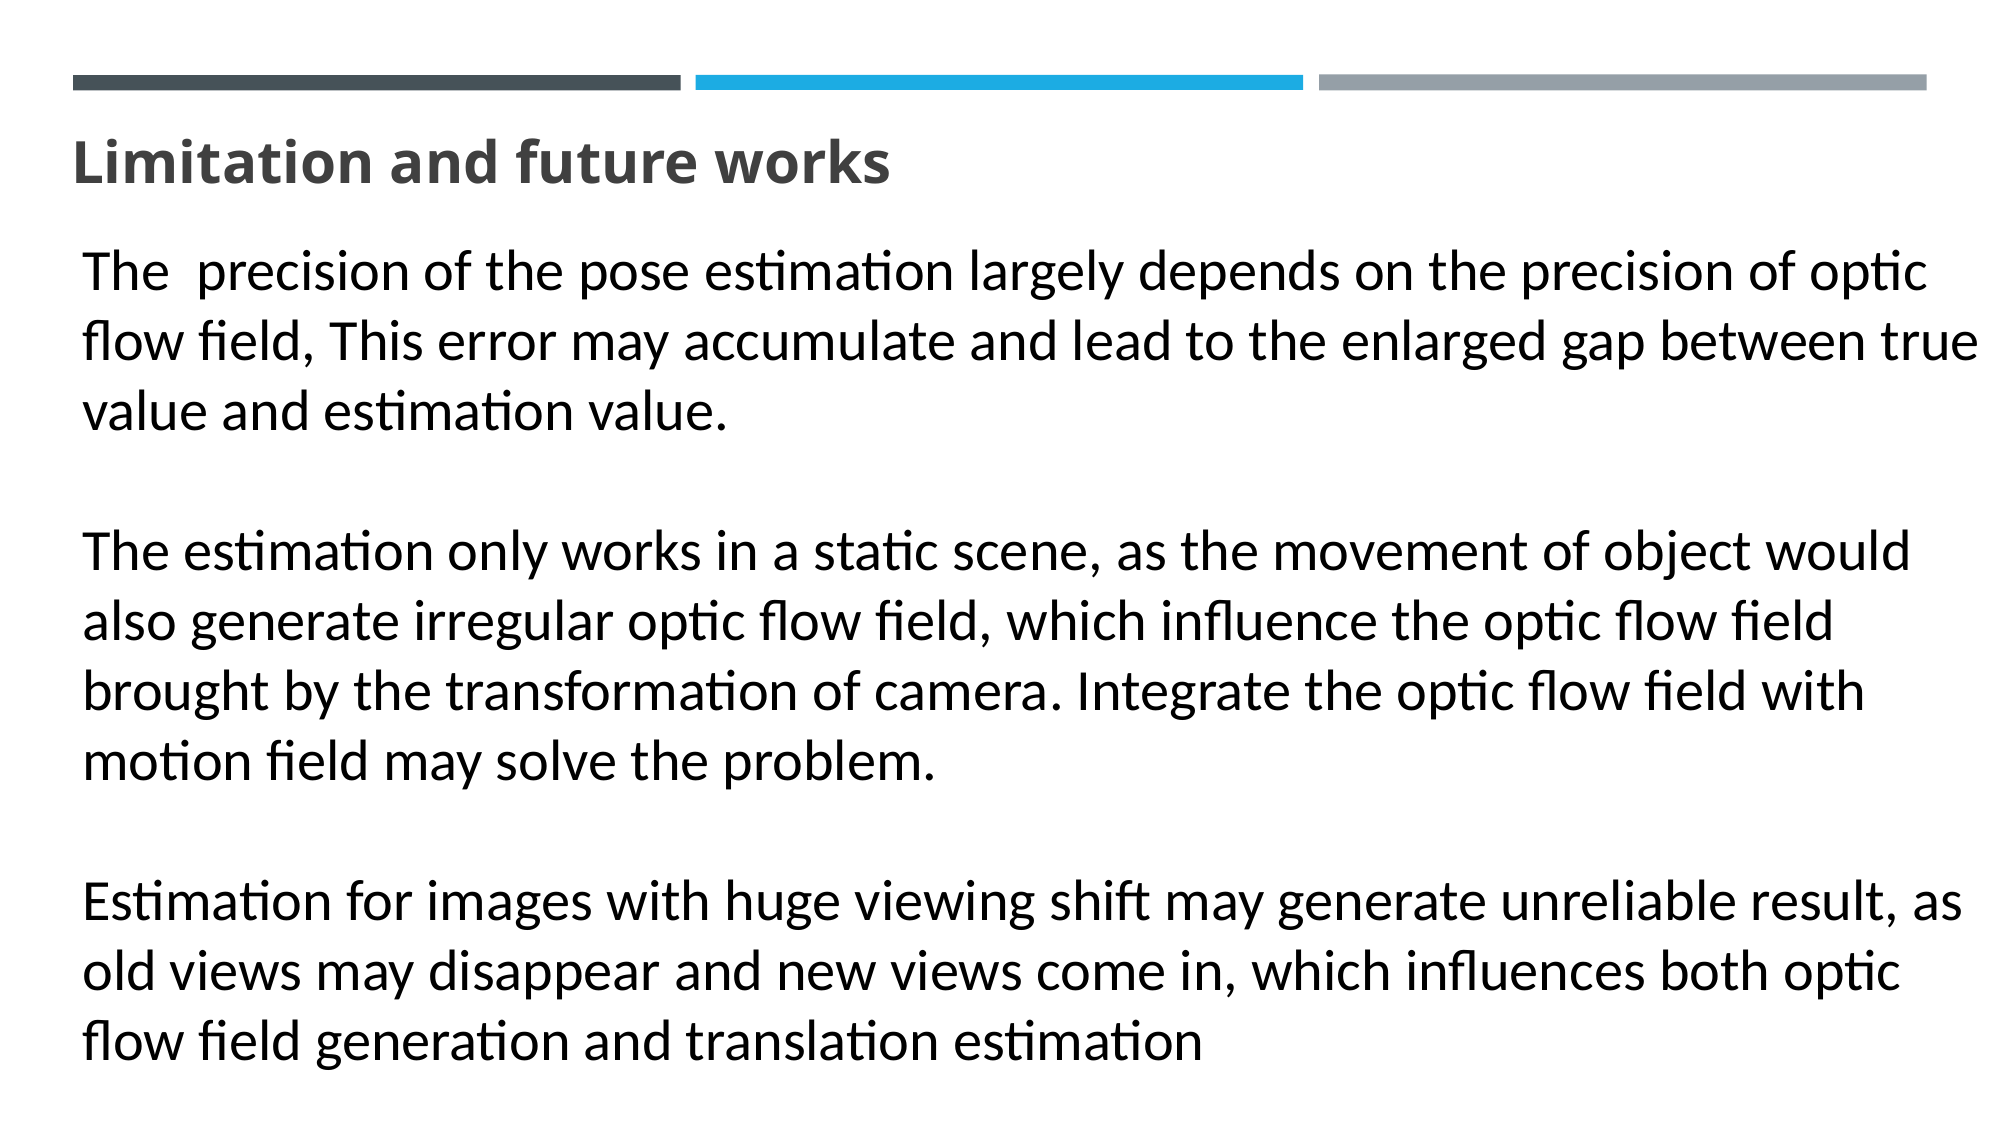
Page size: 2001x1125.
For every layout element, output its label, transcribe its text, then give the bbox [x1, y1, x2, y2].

title Limitation and future works [70, 125, 1855, 196]
text_box The precision of the pose estimation largely depends on the precision of optic flow field, This error may accumulate and lead to the enlarged gap between true value and estimation value. The estimation only works in a static scene, as the movement of object would also generate irregular optic flow field, which influence the optic flow field brought by the transformation of camera. Integrate the optic flow field with motion field may solve the problem. Estimation for images with huge viewing shift may generate unreliable result, as old views may disappear and new views come in, which influences both optic flow field generation and translation estimation [67, 224, 2000, 1080]
